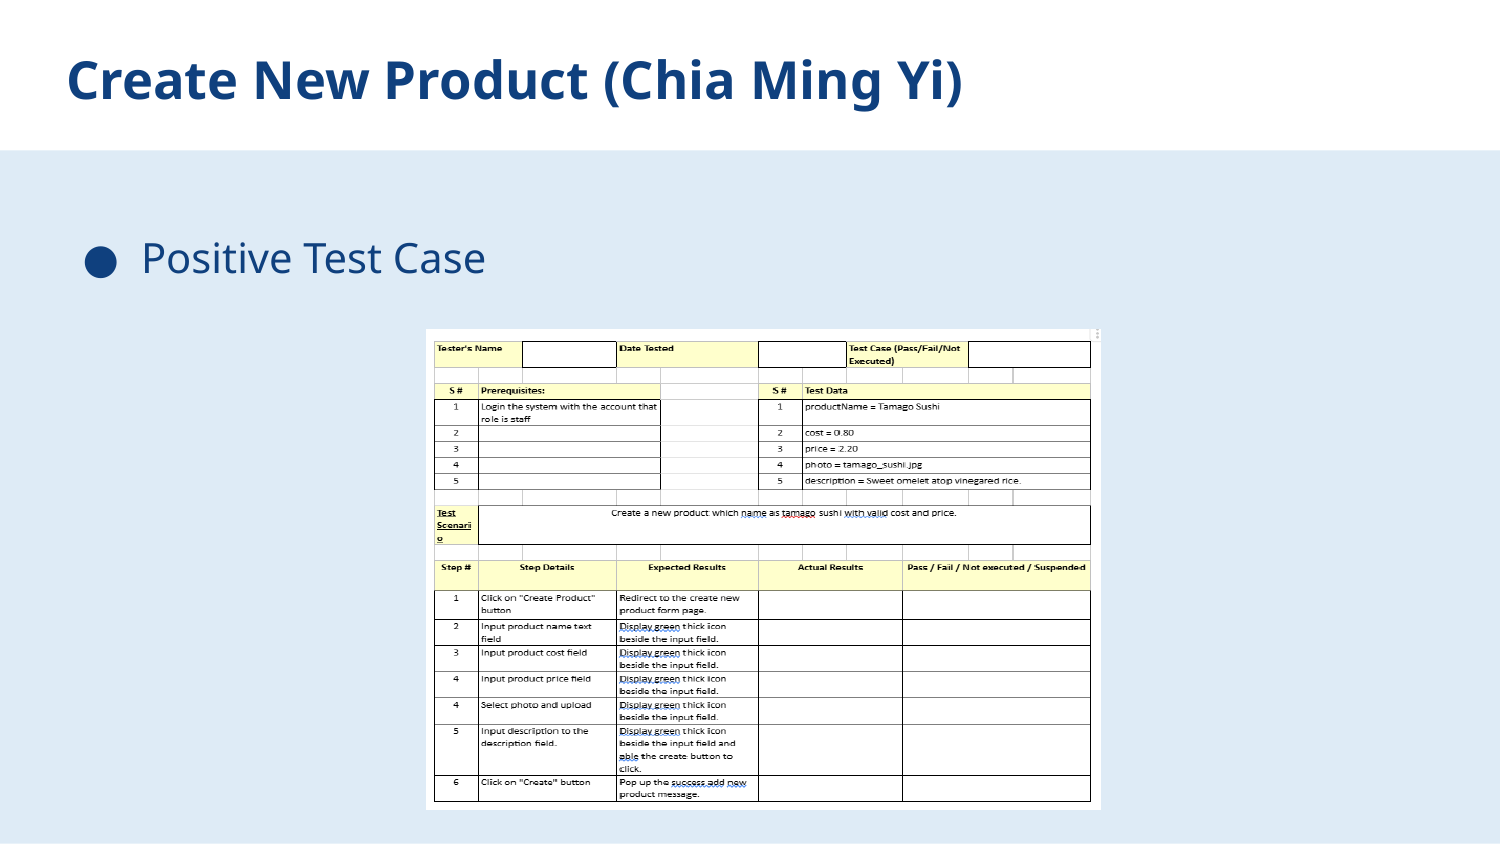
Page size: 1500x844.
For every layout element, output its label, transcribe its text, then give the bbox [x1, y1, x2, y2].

picture [425, 329, 1102, 811]
title Create New Product (Chia Ming Yi) [51, 31, 1449, 126]
text_box [0, 150, 1500, 844]
list Positive Test Case [51, 216, 1449, 778]
